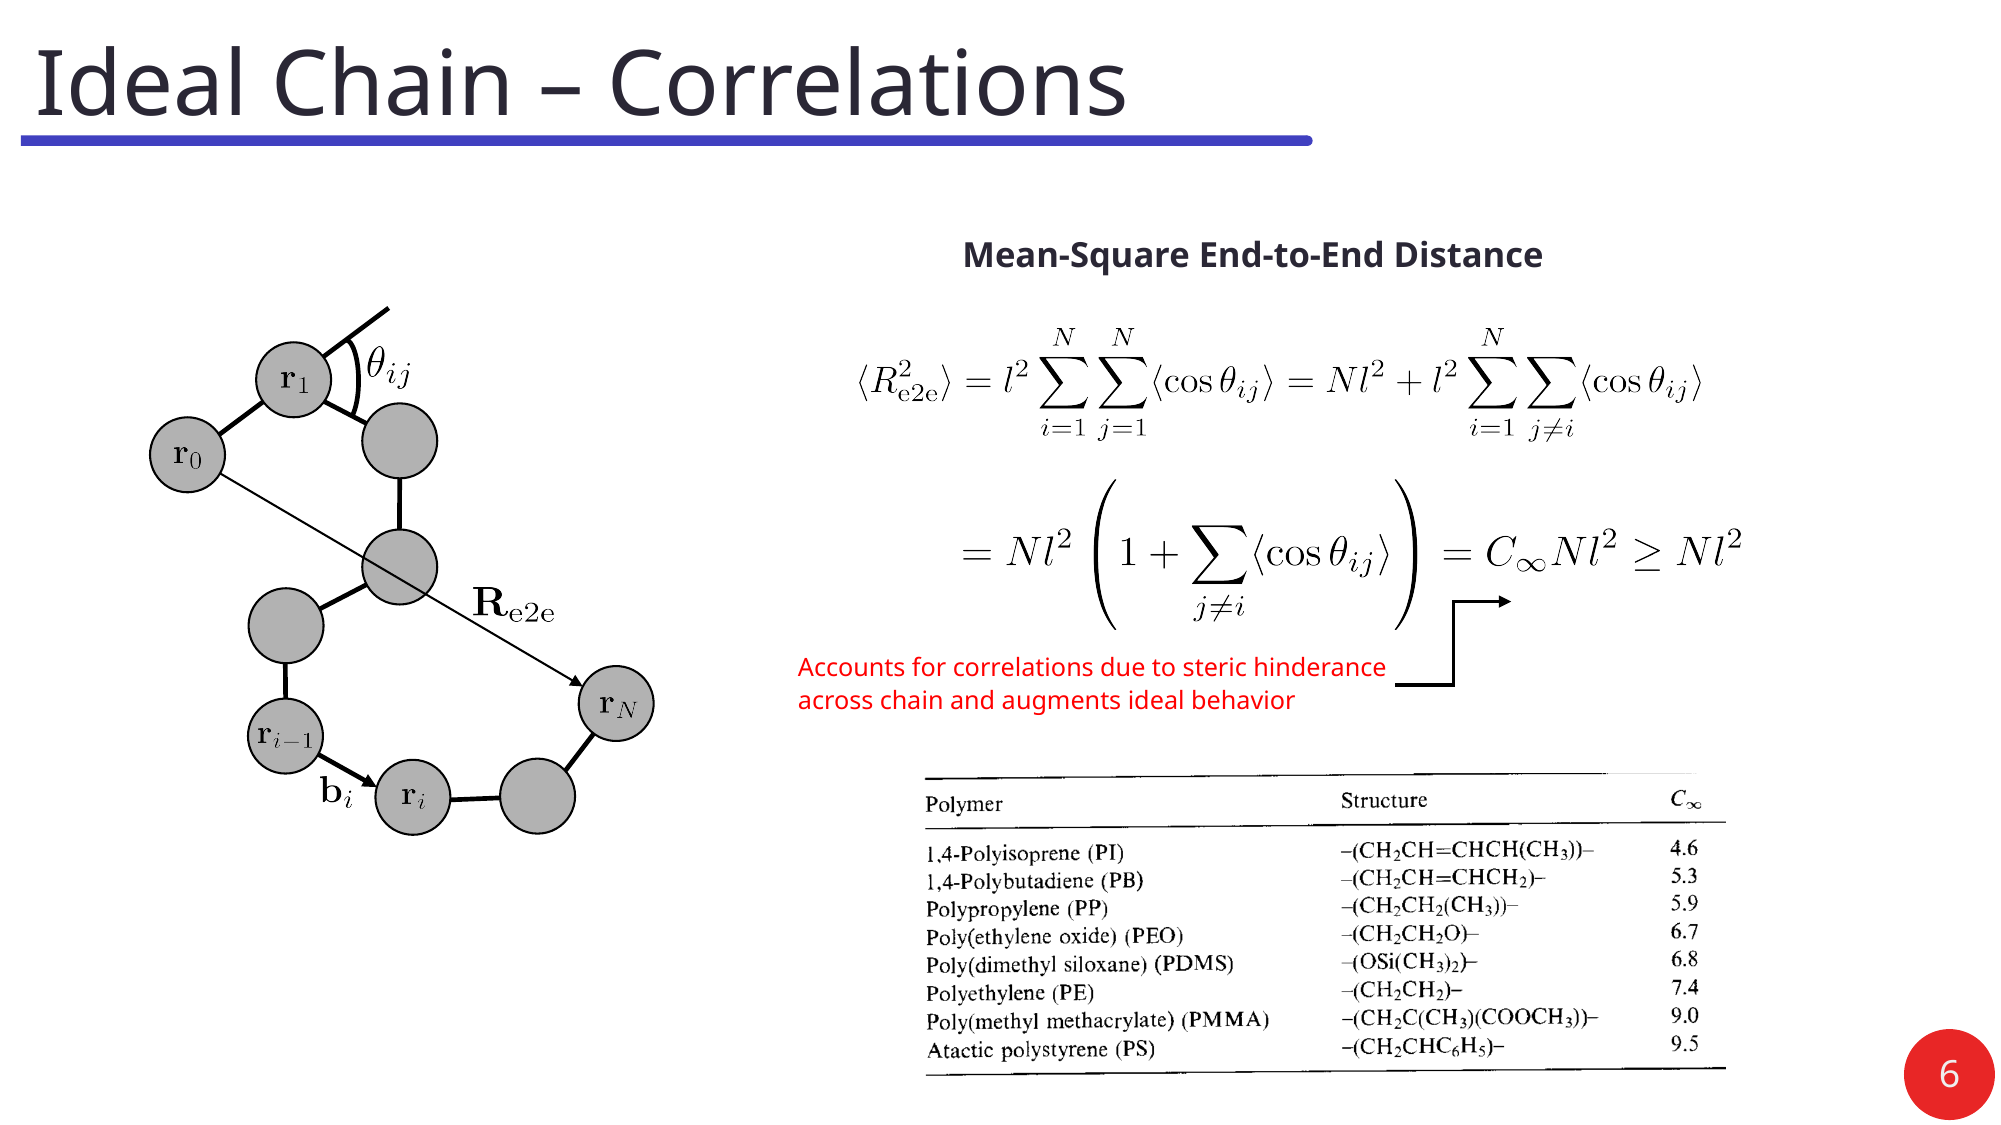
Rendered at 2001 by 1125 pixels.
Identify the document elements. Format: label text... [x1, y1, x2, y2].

picture [963, 479, 1741, 630]
text_box Accounts for correlations due to steric hinderance across chain and augments ideal behavior [782, 640, 1408, 733]
picture [916, 773, 1726, 1079]
slide_number 6 [1879, 1041, 2000, 1110]
picture [859, 328, 1701, 442]
title Ideal Chain – Correlations [20, 16, 1715, 142]
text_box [149, 307, 654, 835]
text_box Mean-Square End-to-End Distance [947, 221, 1602, 291]
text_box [1395, 601, 1512, 685]
